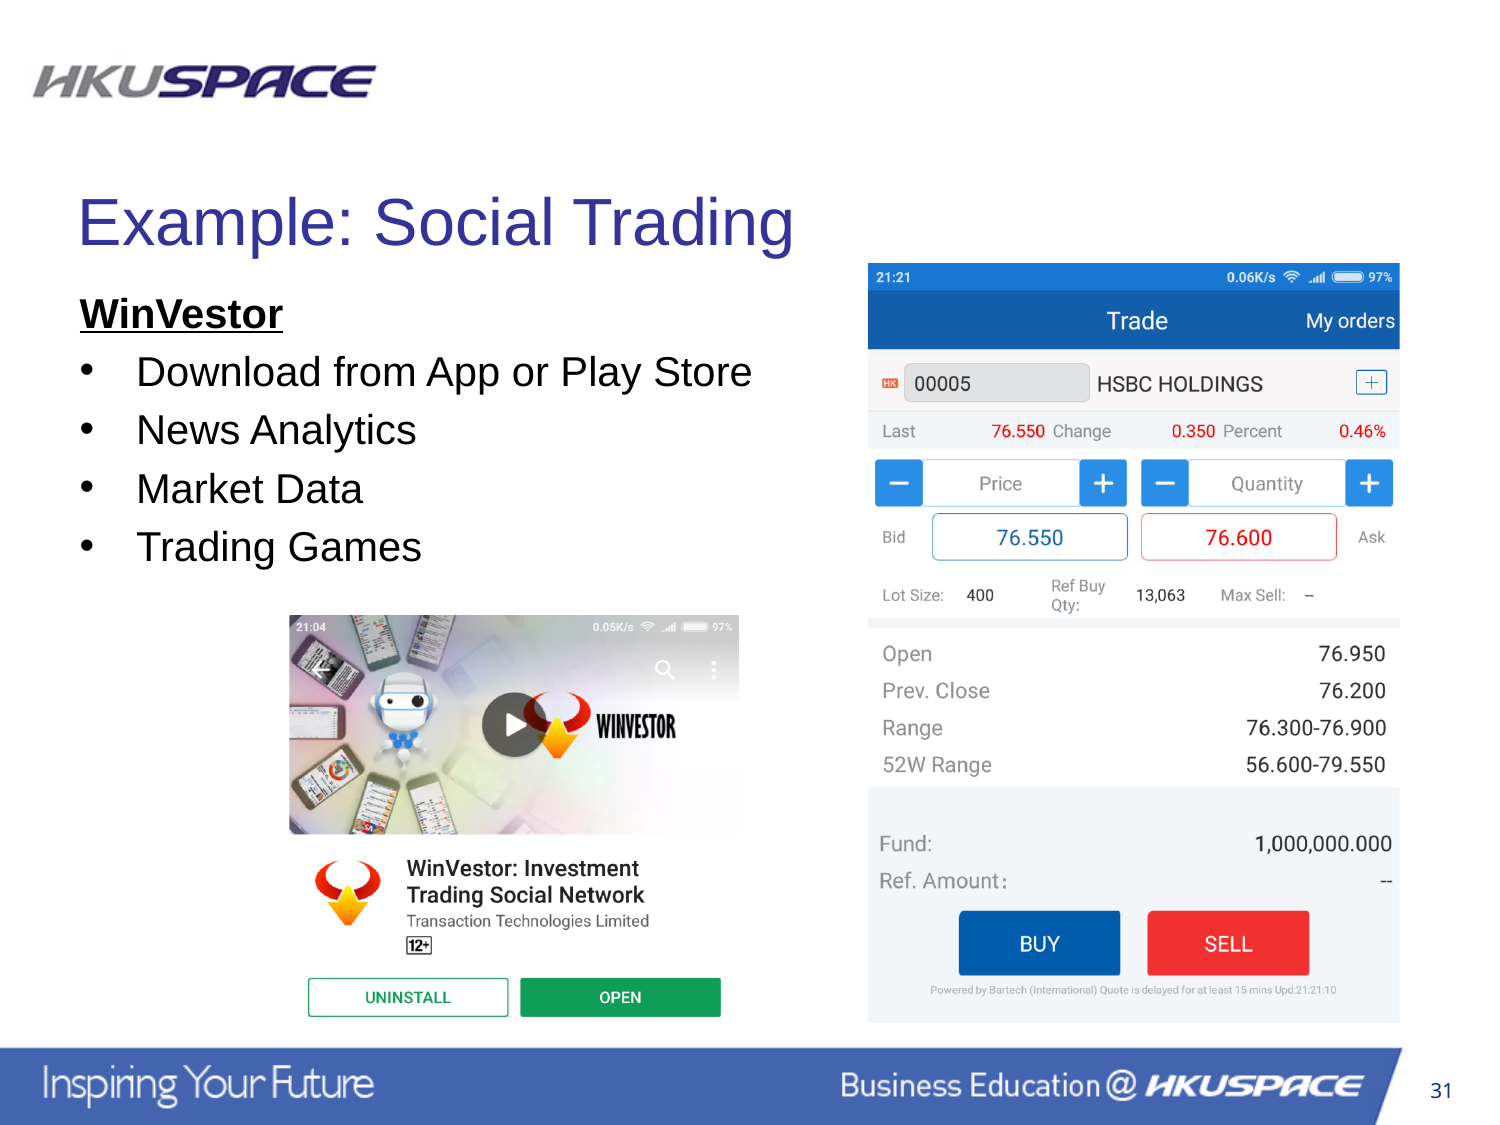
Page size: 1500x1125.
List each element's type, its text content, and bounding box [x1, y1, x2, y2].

title Example: Social Trading [62, 101, 1388, 266]
text_box WinVestor Download from App or Play Store News Analytics Market Data Trading Games [64, 278, 845, 1047]
slide_number 31 [1415, 1070, 1499, 1125]
picture [0, 0, 1500, 1125]
